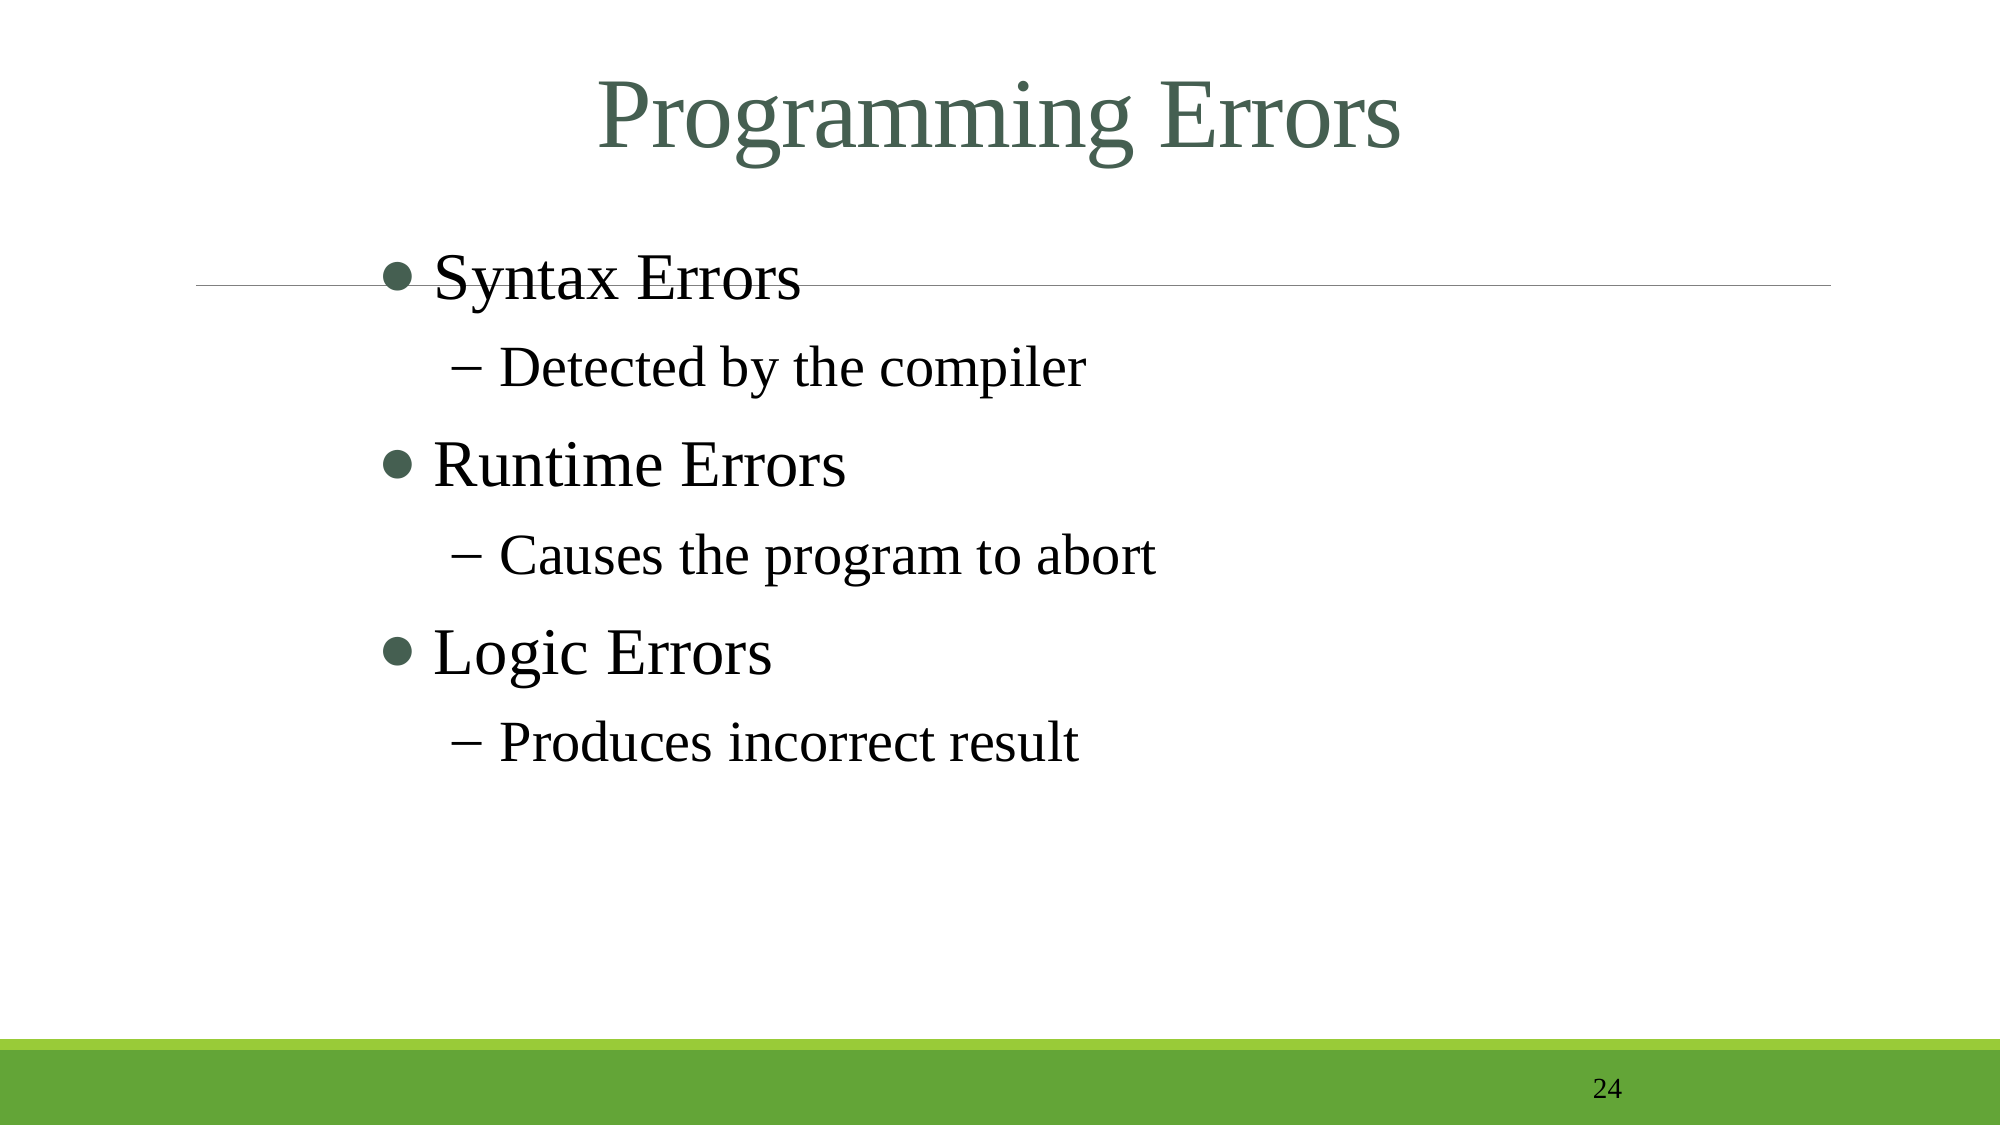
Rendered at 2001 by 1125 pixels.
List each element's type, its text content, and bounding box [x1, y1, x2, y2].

text_box 24 [1324, 1049, 1638, 1125]
list Syntax Errors Detected by the compiler Runtime Errors Causes the program to abort Logic Errors Produces incorrect result [362, 224, 1625, 900]
title Programming Errors [362, 0, 1638, 235]
